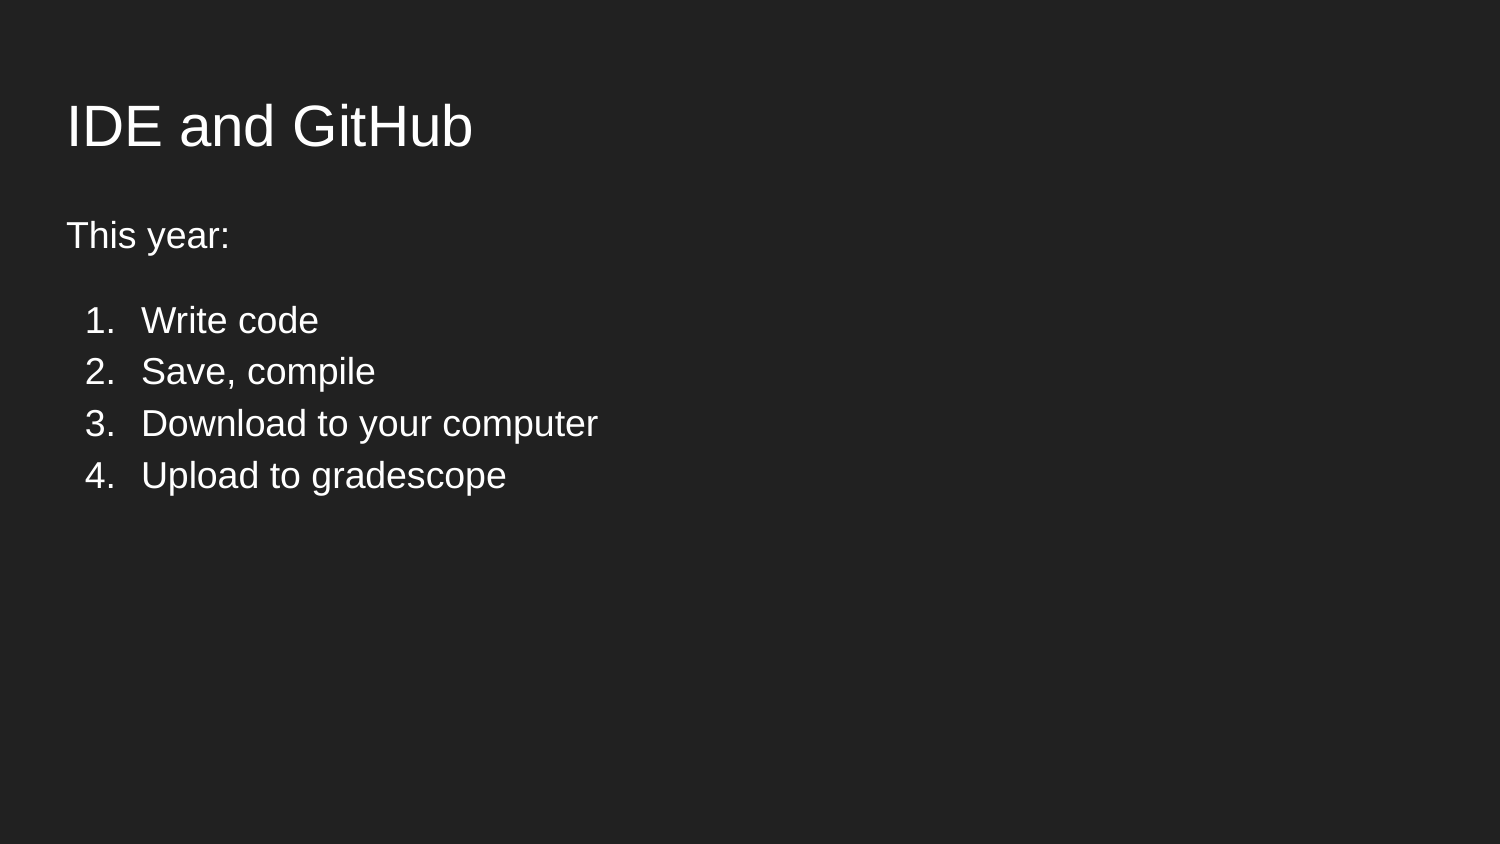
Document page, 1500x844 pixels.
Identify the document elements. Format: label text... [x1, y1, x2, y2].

list This year: Write code Save, compile Download to your computer Upload to gradescope [51, 189, 1449, 750]
title IDE and GitHub [51, 72, 1449, 167]
